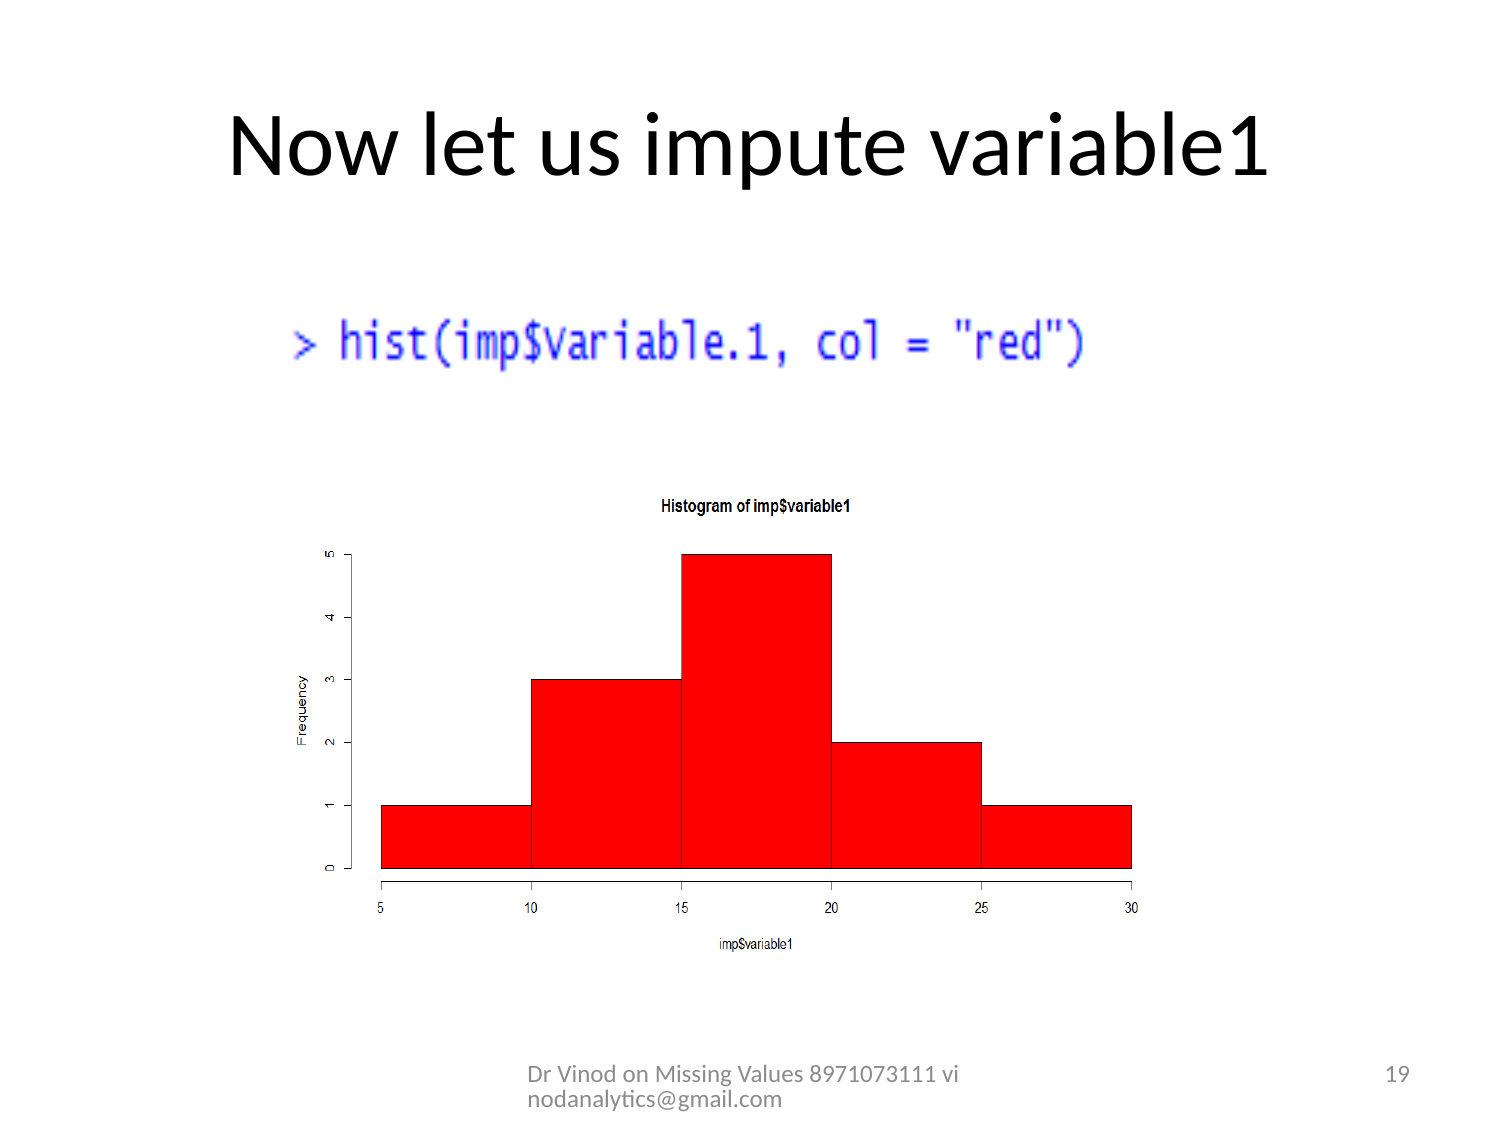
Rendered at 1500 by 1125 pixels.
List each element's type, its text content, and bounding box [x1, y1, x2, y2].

title Now let us impute variable1 [75, 45, 1425, 233]
footer Dr Vinod on Missing Values 8971073111 vinodanalytics@gmail.com [512, 1042, 988, 1103]
picture [292, 468, 1192, 972]
slide_number 19 [1074, 1042, 1425, 1103]
picture [280, 316, 1173, 376]
